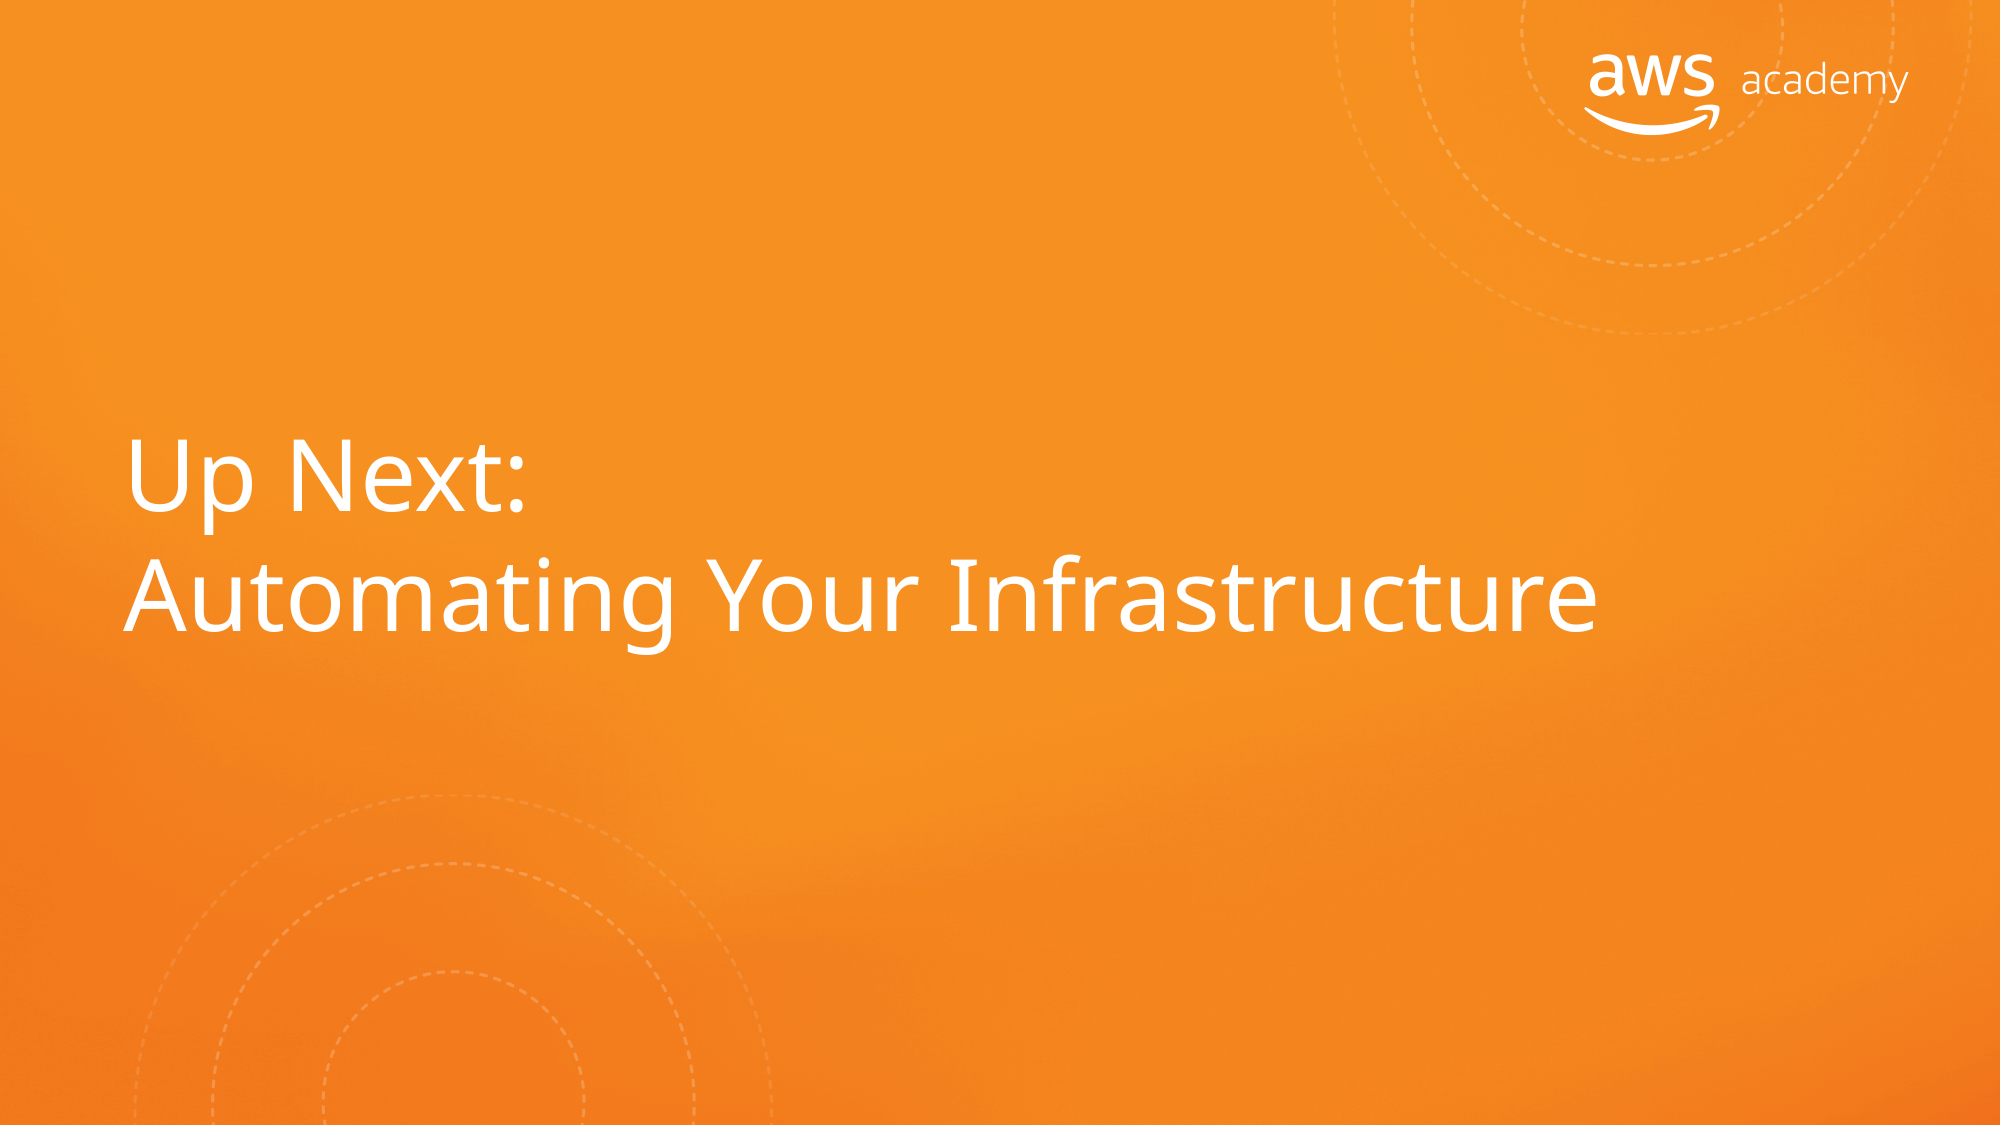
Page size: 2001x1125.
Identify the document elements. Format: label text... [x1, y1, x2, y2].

picture [0, 0, 2000, 1125]
title Up Next: Automating Your Infrastructure [108, 434, 1933, 808]
